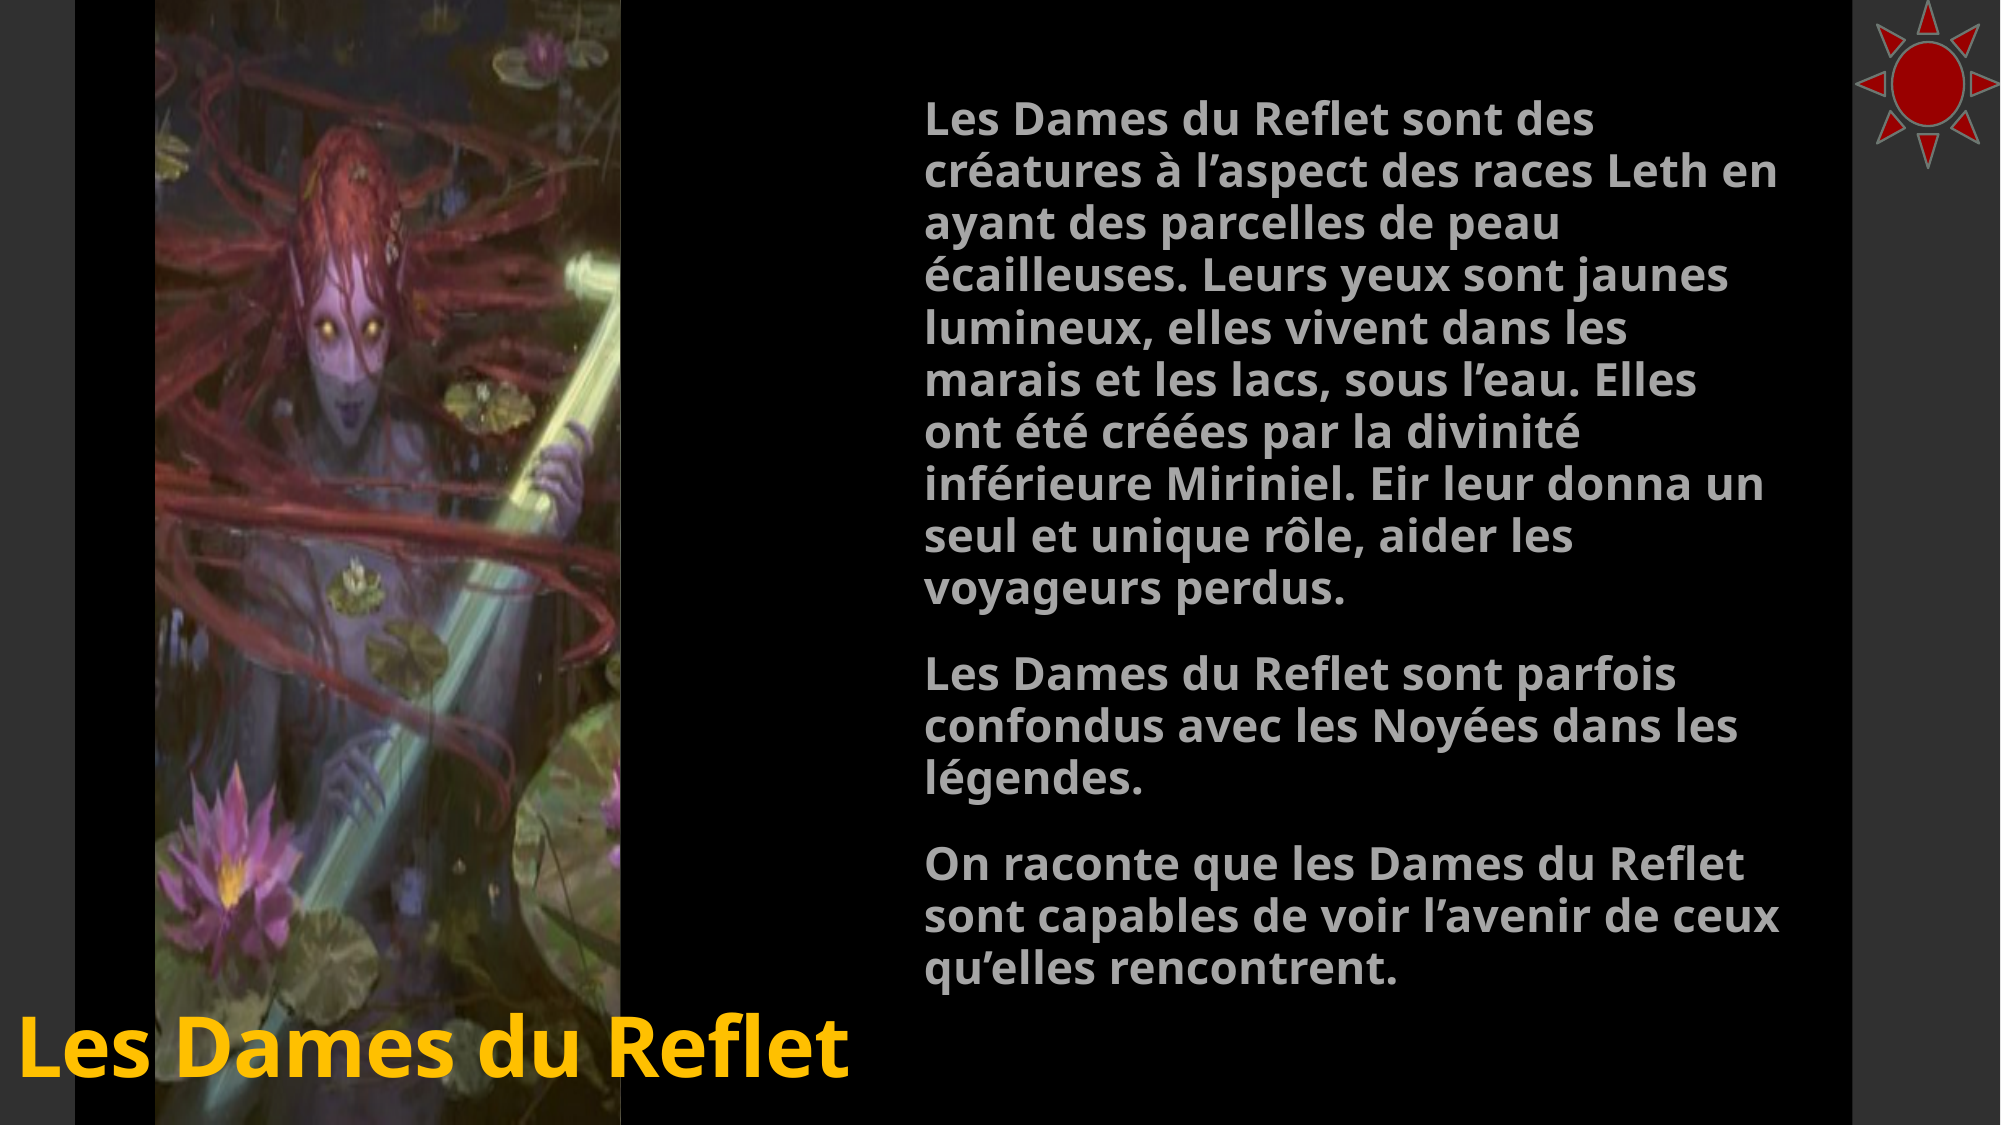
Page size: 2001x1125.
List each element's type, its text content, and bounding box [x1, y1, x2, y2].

text_box [1876, 109, 1907, 145]
picture [155, 0, 621, 1125]
text_box [1916, 0, 1940, 35]
text_box [1854, 70, 1887, 98]
title Les Dames du Reflet [629, 975, 919, 1104]
text_box [1876, 23, 1907, 59]
text_box [1950, 23, 1981, 59]
title Les Dames du Reflet [0, 975, 148, 1104]
text_box [1950, 109, 1981, 145]
text_box [1916, 133, 1940, 170]
text_box [1890, 40, 1966, 128]
text_box [1969, 70, 2000, 98]
subtitle Les Dames du Reflet sont des créatures à l’aspect des races Leth en ayant des parcelles de peau écailleuses. Leurs yeux sont jaunes lumineux, elles vivent dans les marais et les lacs, sous l’eau. Elles ont été créées par la divinité inférieure Miriniel. Eir leur donna un seul et unique rôle, aider les voyageurs perdus. Les Dames du Reflet sont parfois confondus avec les Noyées dans les légendes. On raconte que les Dames du Reflet sont capables de voir l’avenir de ceux qu’elles rencontrent. [892, 86, 1798, 1040]
